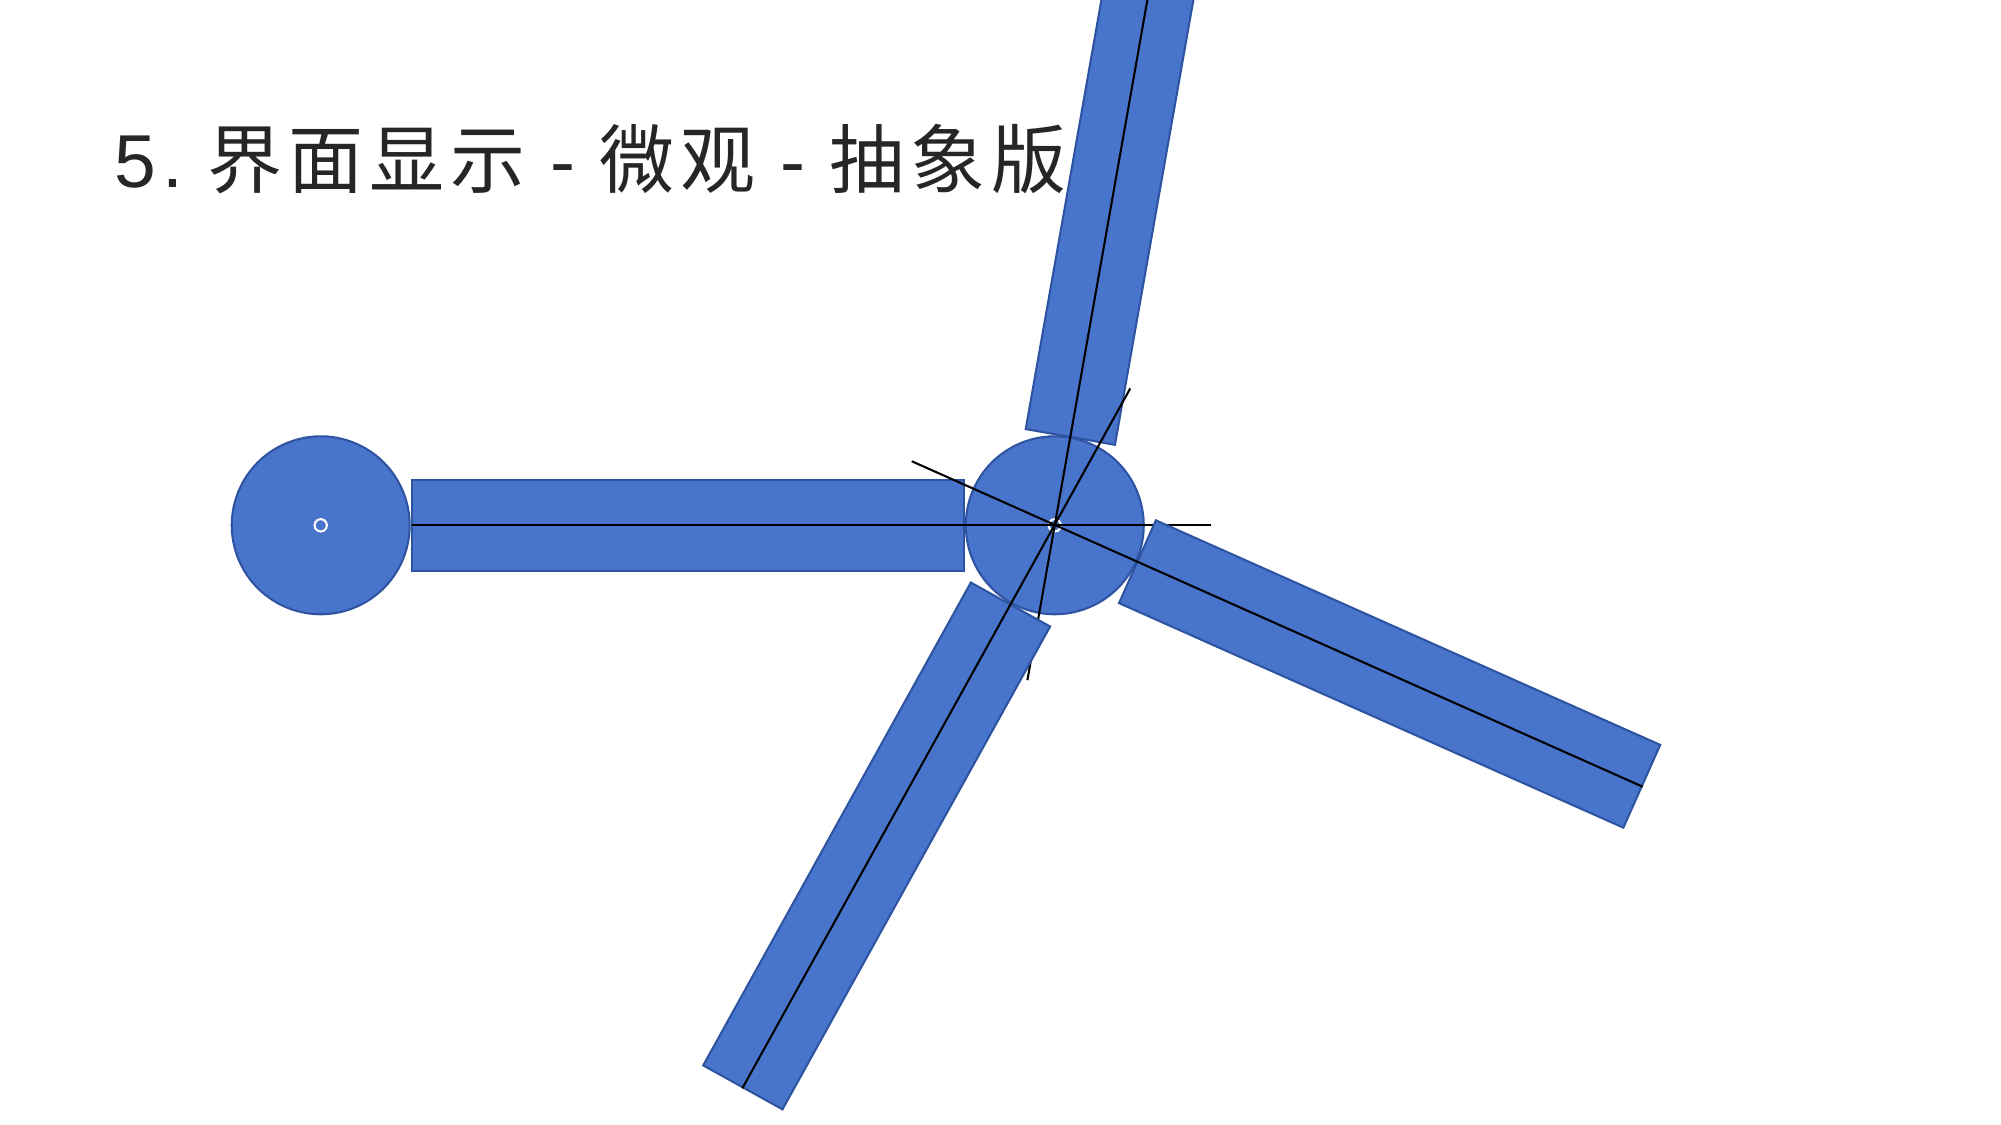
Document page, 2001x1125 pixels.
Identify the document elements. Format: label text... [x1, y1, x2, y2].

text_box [231, 435, 411, 615]
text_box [536, 692, 1337, 784]
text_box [411, 479, 1212, 572]
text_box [696, 240, 1497, 333]
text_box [965, 435, 1145, 479]
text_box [876, 577, 1677, 670]
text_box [965, 572, 1145, 577]
title 5.界面显示-微观-抽象版 [99, 99, 1141, 216]
